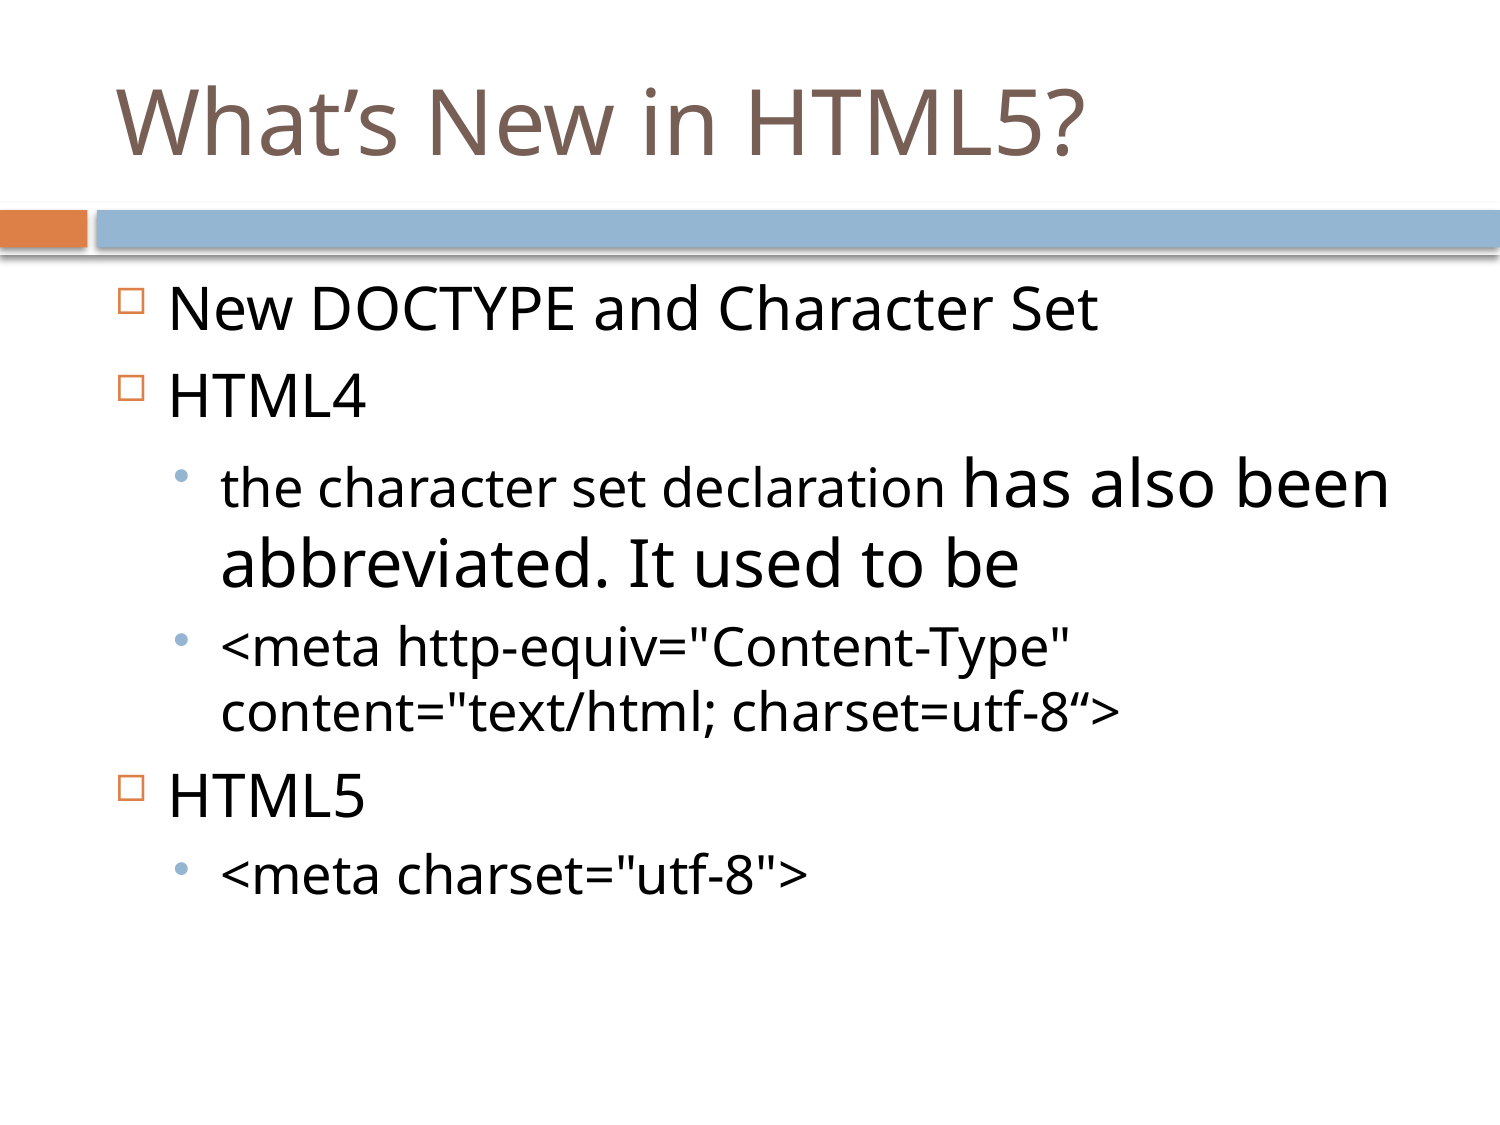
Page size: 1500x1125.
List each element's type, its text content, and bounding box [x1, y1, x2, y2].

list New DOCTYPE and Character Set HTML4 the character set declaration has also been abbreviated. It used to be <meta http-equiv="Content-Type" content="text/html; charset=utf-8“> HTML5 <meta charset="utf-8"> [100, 262, 1438, 1000]
title What’s New in HTML5? [100, 37, 1438, 200]
